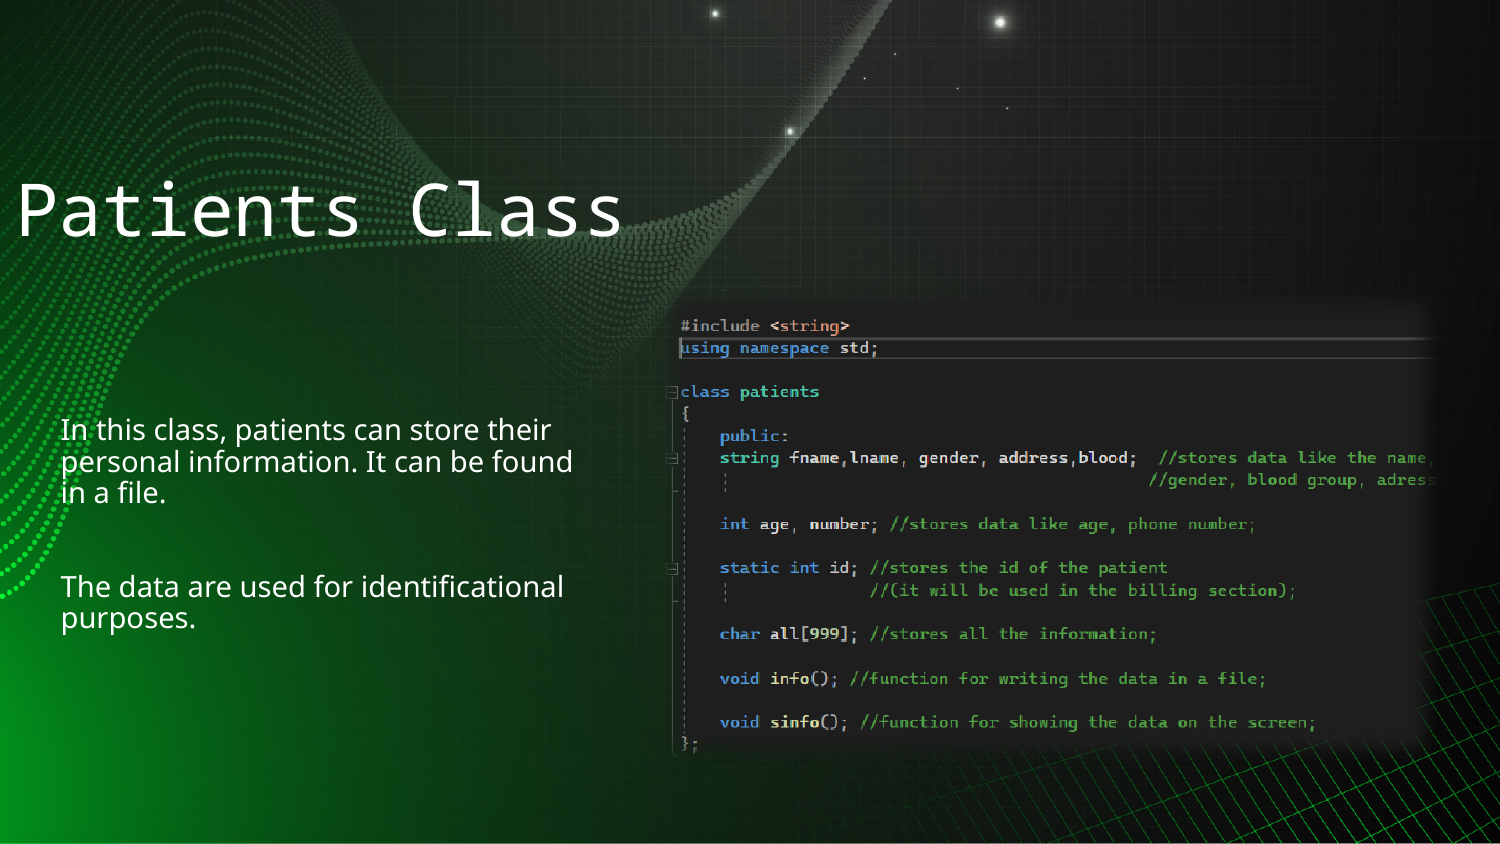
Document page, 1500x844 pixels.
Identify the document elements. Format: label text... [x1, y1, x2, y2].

title Patients Class [0, 103, 693, 323]
picture [0, 0, 1500, 844]
list In this class, patients can store their personal information. It can be found in a file. The data are used for identificational purposes. [45, 328, 600, 723]
